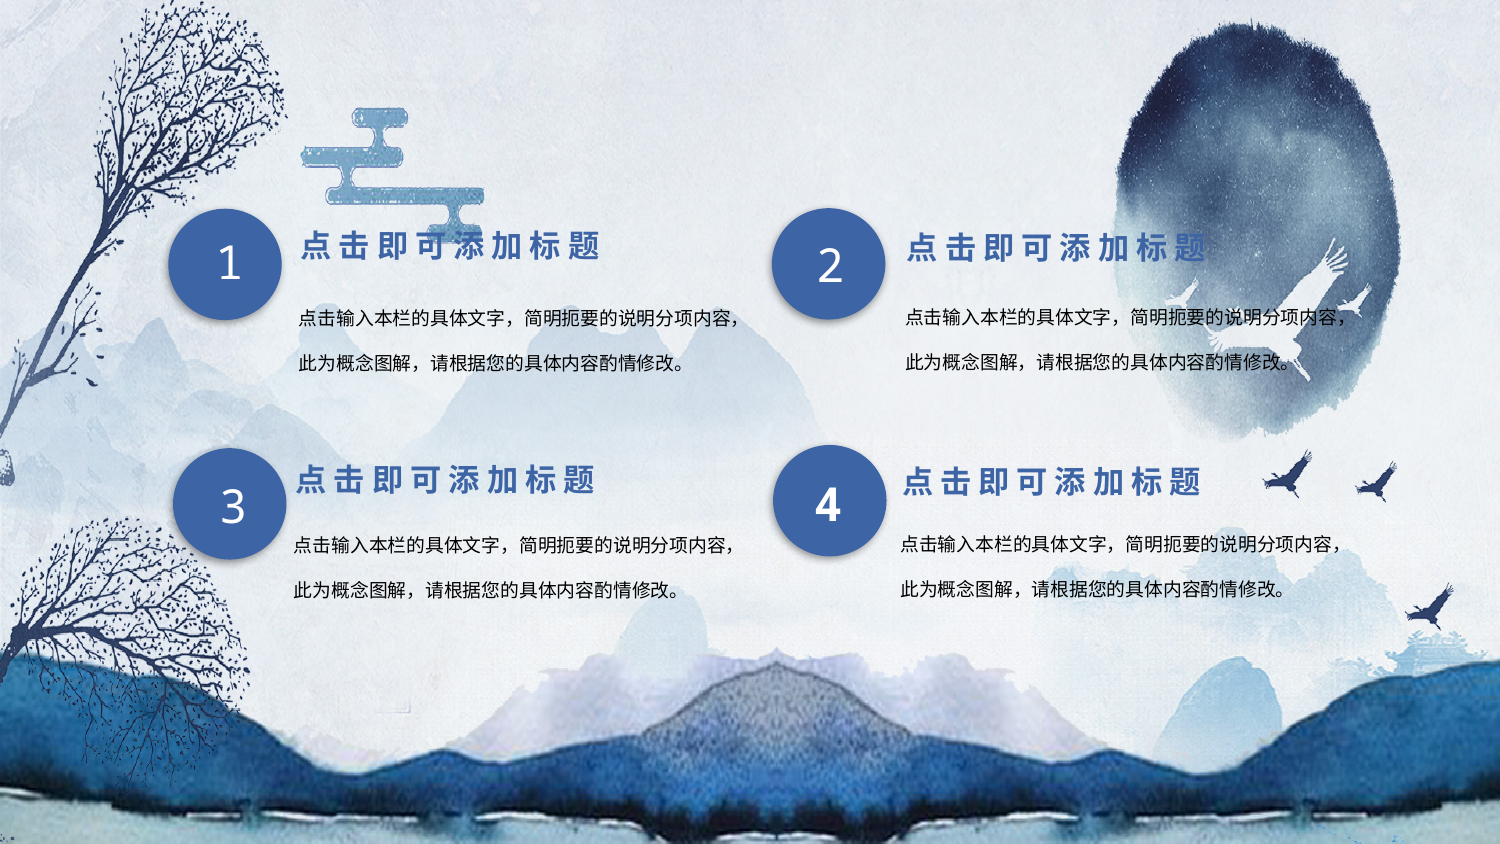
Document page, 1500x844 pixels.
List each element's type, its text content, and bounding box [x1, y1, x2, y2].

text_box 点击输入本栏的具体文字，简明扼要的说明分项内容，此为概念图解，请根据您的具体内容酌情修改。 [298, 283, 744, 376]
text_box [771, 208, 886, 325]
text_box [773, 445, 887, 564]
text_box 点击输入本栏的具体文字，简明扼要的说明分项内容，此为概念图解，请根据您的具体内容酌情修改。 [293, 517, 760, 594]
text_box 点 击 即 可 添 加 标 题 [295, 453, 680, 501]
text_box 点 击 即 可 添 加 标 题 [906, 220, 1378, 268]
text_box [168, 208, 282, 323]
text_box 点 击 即 可 添 加 标 题 [300, 218, 771, 266]
text_box 点 击 即 可 添 加 标 题 [902, 455, 1374, 503]
text_box 点击输入本栏的具体文字，简明扼要的说明分项内容，此为概念图解，请根据您的具体内容酌情修改。 [900, 519, 1346, 591]
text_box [172, 448, 287, 567]
text_box 点击输入本栏的具体文字，简明扼要的说明分项内容，此为概念图解，请根据您的具体内容酌情修改。 [905, 285, 1351, 372]
picture [0, 0, 1500, 844]
